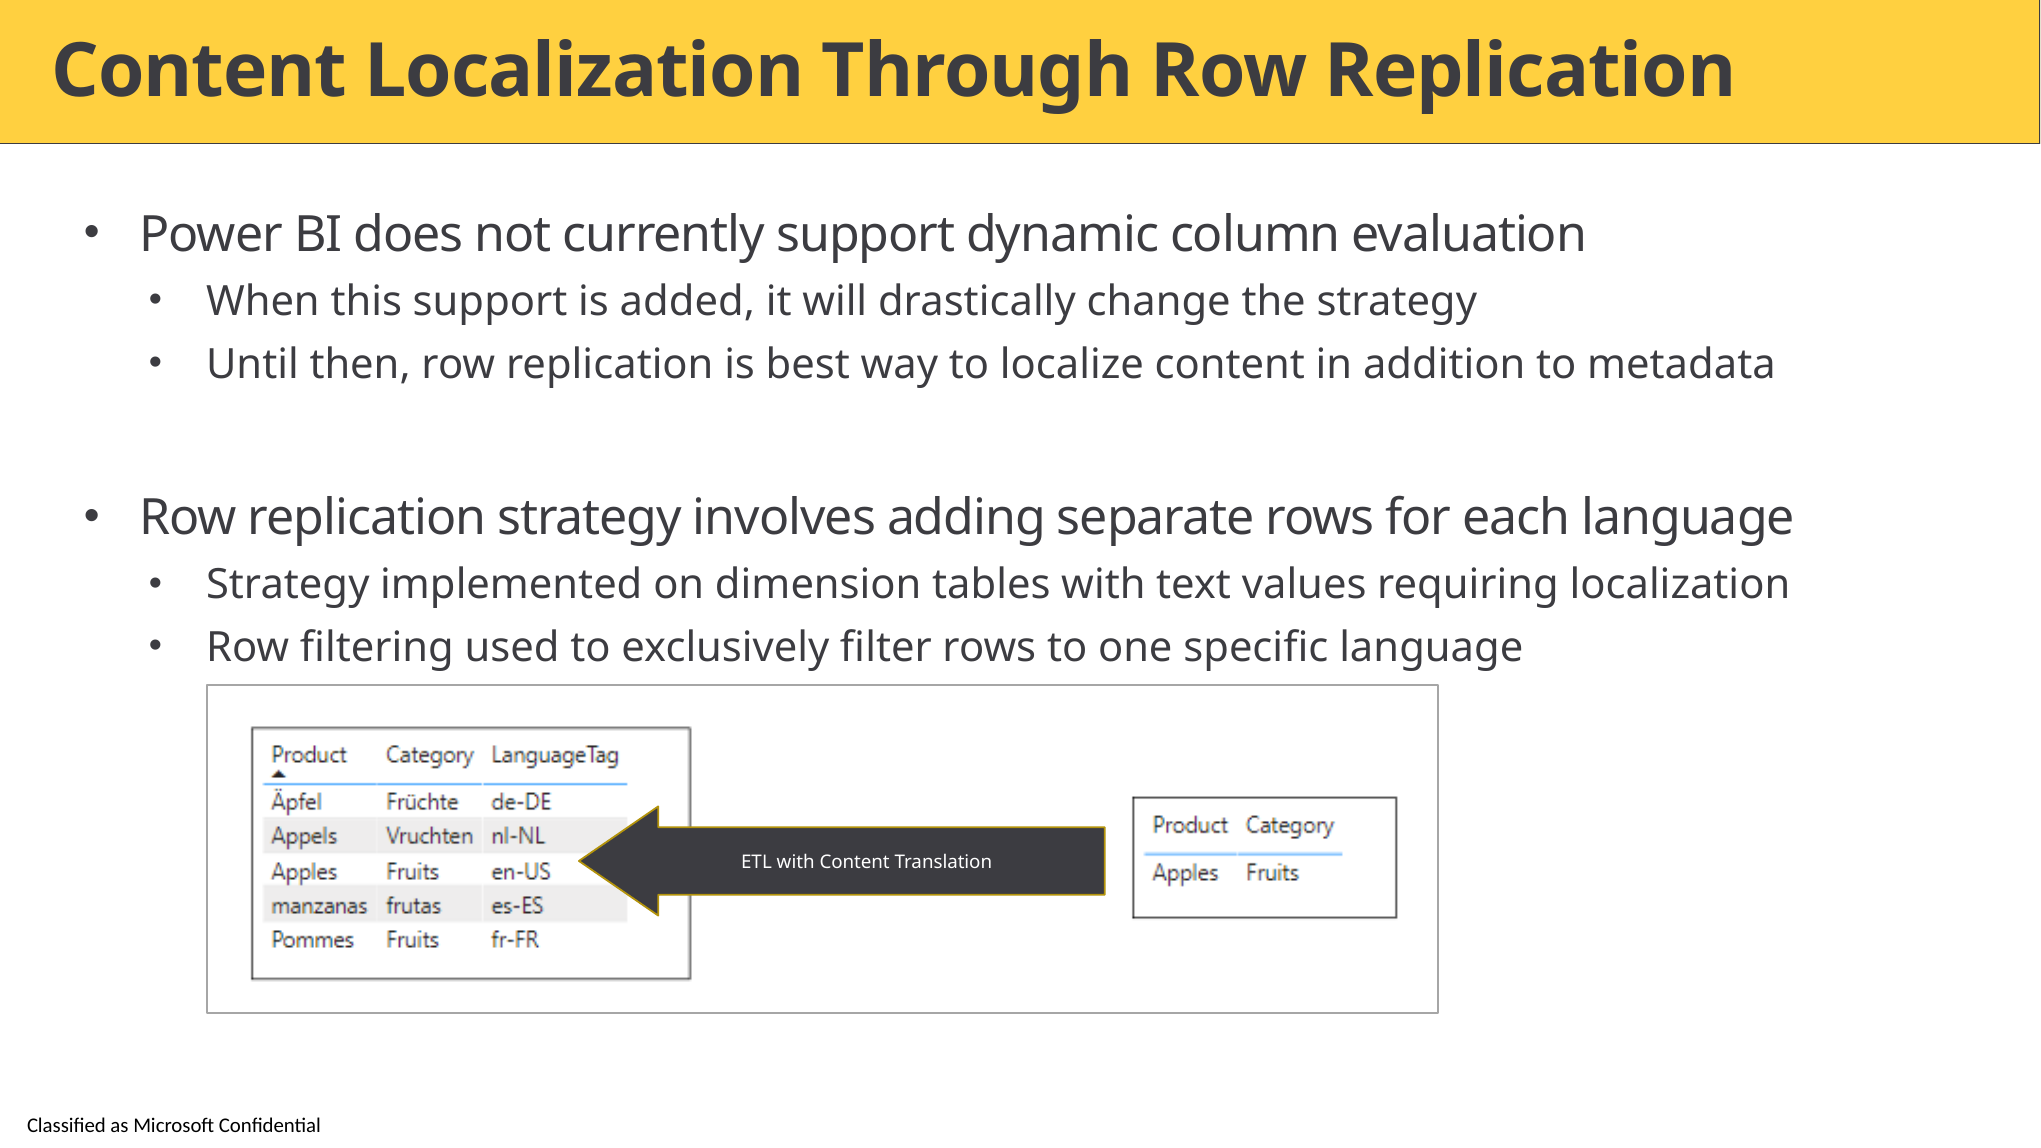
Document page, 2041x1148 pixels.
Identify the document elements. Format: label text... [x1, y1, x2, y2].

list Power BI does not currently support dynamic column evaluation When this support is added, it will drastically change the strategy Until then, row replication is best way to localize content in addition to metadata Row replication strategy involves adding separate rows for each language Strategy implemented on dimension tables with text values requiring localization Row filtering used to exclusively filter rows to one specific language [83, 201, 1988, 657]
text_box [206, 685, 1439, 1014]
title Content Localization Through Row Replication [51, 31, 1988, 113]
